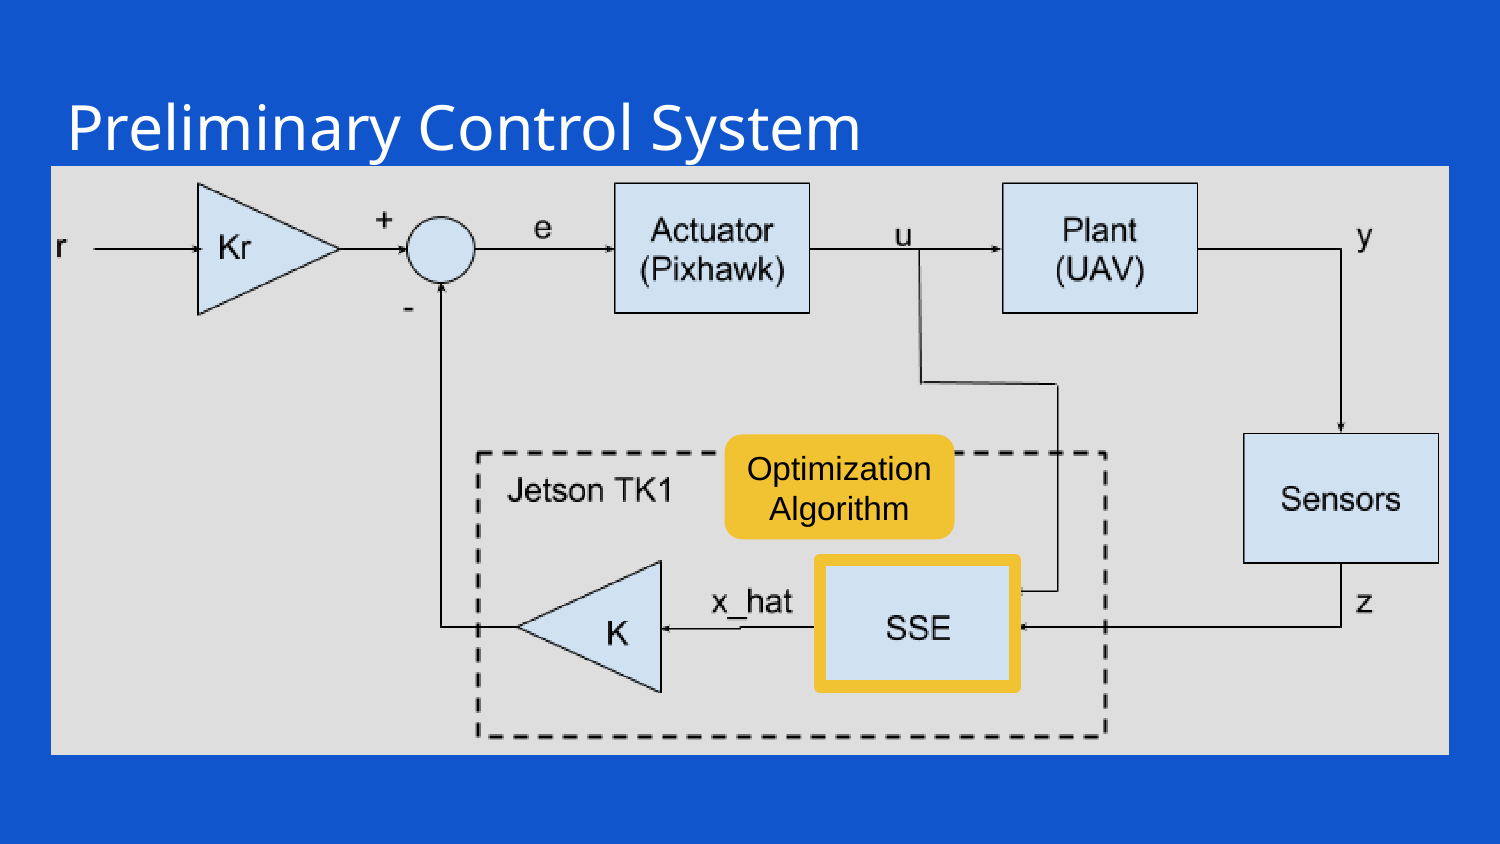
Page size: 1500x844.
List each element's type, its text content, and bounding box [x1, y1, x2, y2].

picture [50, 166, 1450, 755]
title Preliminary Control System Outline: SSE [51, 72, 1097, 165]
